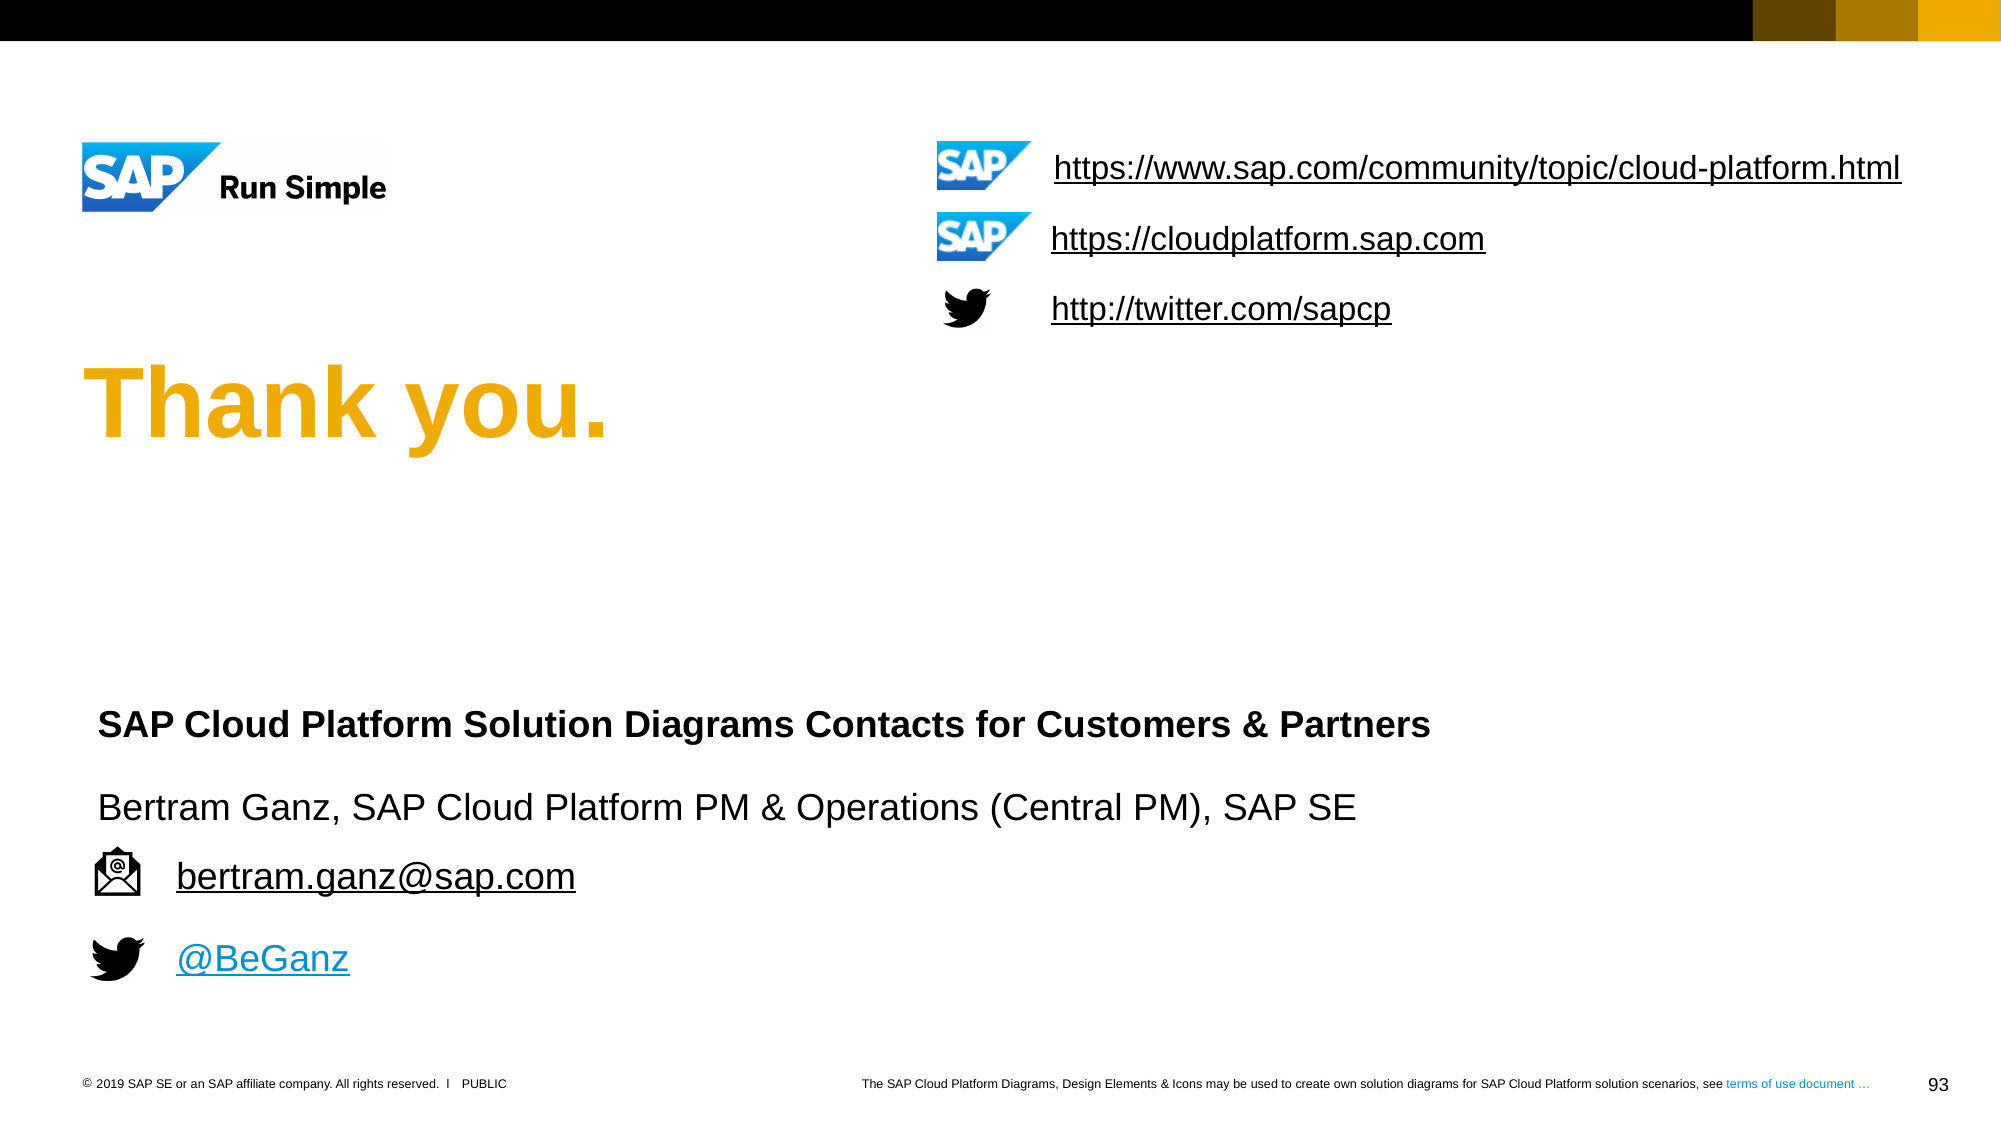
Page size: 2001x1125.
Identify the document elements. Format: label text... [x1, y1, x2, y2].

text_box http://twitter.com/sapcp [1036, 280, 1417, 335]
picture [1748, 1081, 1756, 1088]
text_box bertram.ganz@sap.com @BeGanz [161, 844, 631, 1009]
picture [82, 142, 387, 213]
text_box https://www.sap.com/community/topic/cloud-platform.html [1039, 139, 1927, 194]
text_box SAP Cloud Platform Solution Diagrams Contacts for Customers & Partners Bertram Ganz, SAP Cloud Platform PM & Operations (Central PM), SAP SE [82, 692, 1461, 858]
picture [943, 283, 992, 332]
picture [936, 141, 1033, 190]
text_box https://cloudplatform.sap.com [1036, 209, 1511, 265]
picture [90, 843, 145, 898]
picture [936, 212, 1033, 261]
picture [90, 931, 145, 986]
text_box Thank you. [68, 330, 943, 482]
